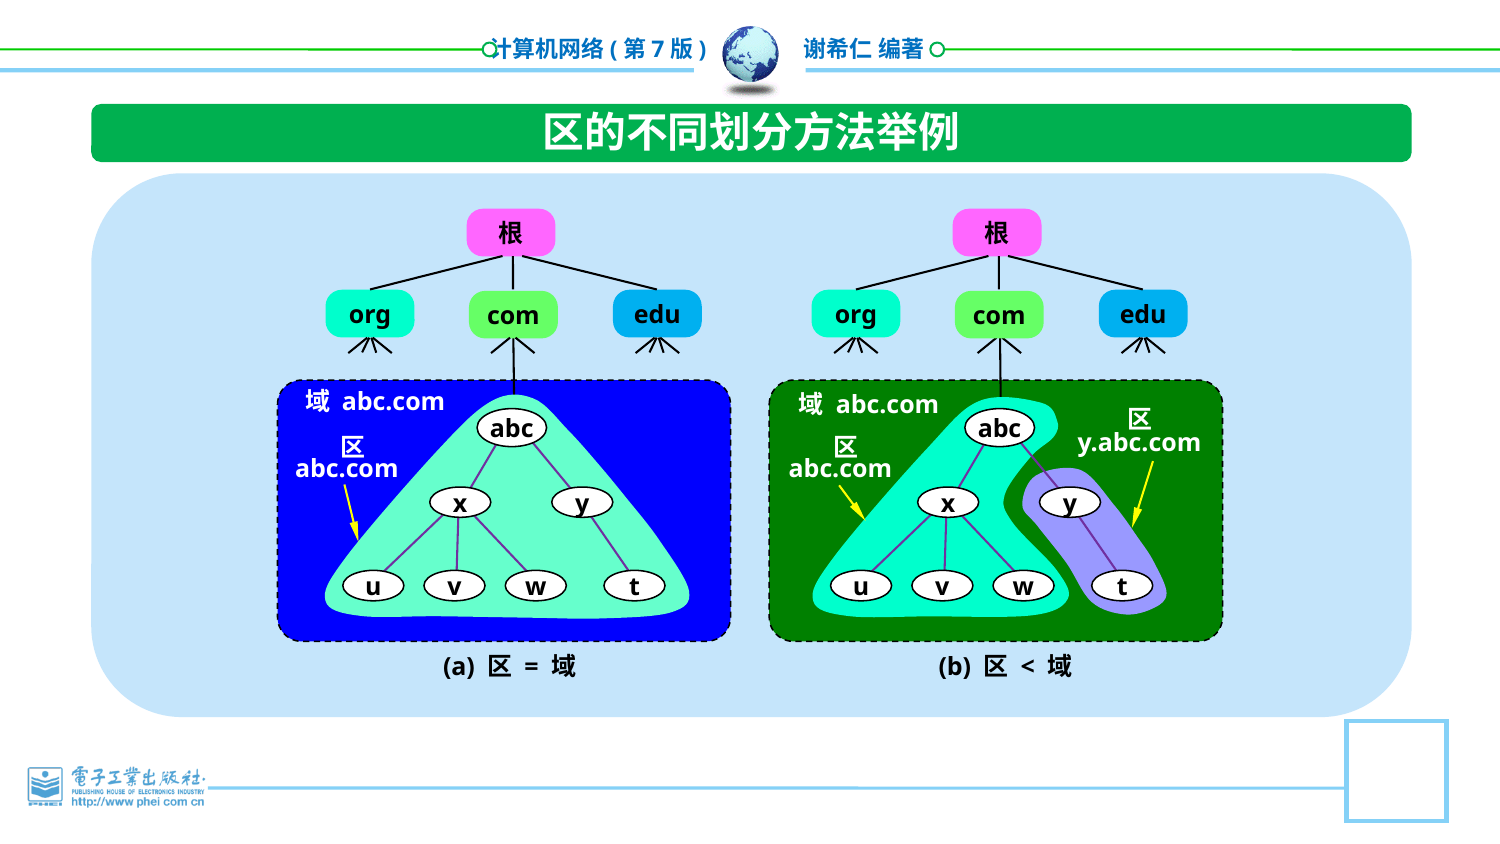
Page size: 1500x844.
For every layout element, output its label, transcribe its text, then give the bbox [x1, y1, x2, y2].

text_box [490, 337, 535, 354]
text_box com [468, 290, 558, 339]
text_box [976, 103, 1412, 163]
text_box 区的不同划分方法举例 [527, 98, 976, 164]
text_box v [423, 570, 486, 601]
text_box t [603, 570, 666, 601]
text_box [89, 171, 1414, 720]
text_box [635, 337, 680, 354]
text_box u [342, 570, 404, 601]
text_box abc [477, 408, 547, 447]
text_box y [551, 487, 613, 518]
text_box org [325, 289, 415, 338]
text_box [344, 484, 359, 543]
text_box w [505, 570, 567, 601]
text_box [768, 208, 1225, 689]
text_box [91, 103, 527, 163]
text_box 根 [466, 208, 556, 257]
text_box 域 abc.com [290, 377, 461, 423]
text_box [324, 394, 690, 619]
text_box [348, 337, 393, 354]
text_box x [429, 487, 491, 518]
text_box 区 abc.com [280, 432, 414, 490]
text_box [277, 380, 731, 642]
picture [23, 764, 208, 809]
picture [720, 24, 780, 98]
text_box edu [612, 289, 702, 338]
text_box (a) 区 = 域 [428, 643, 591, 688]
